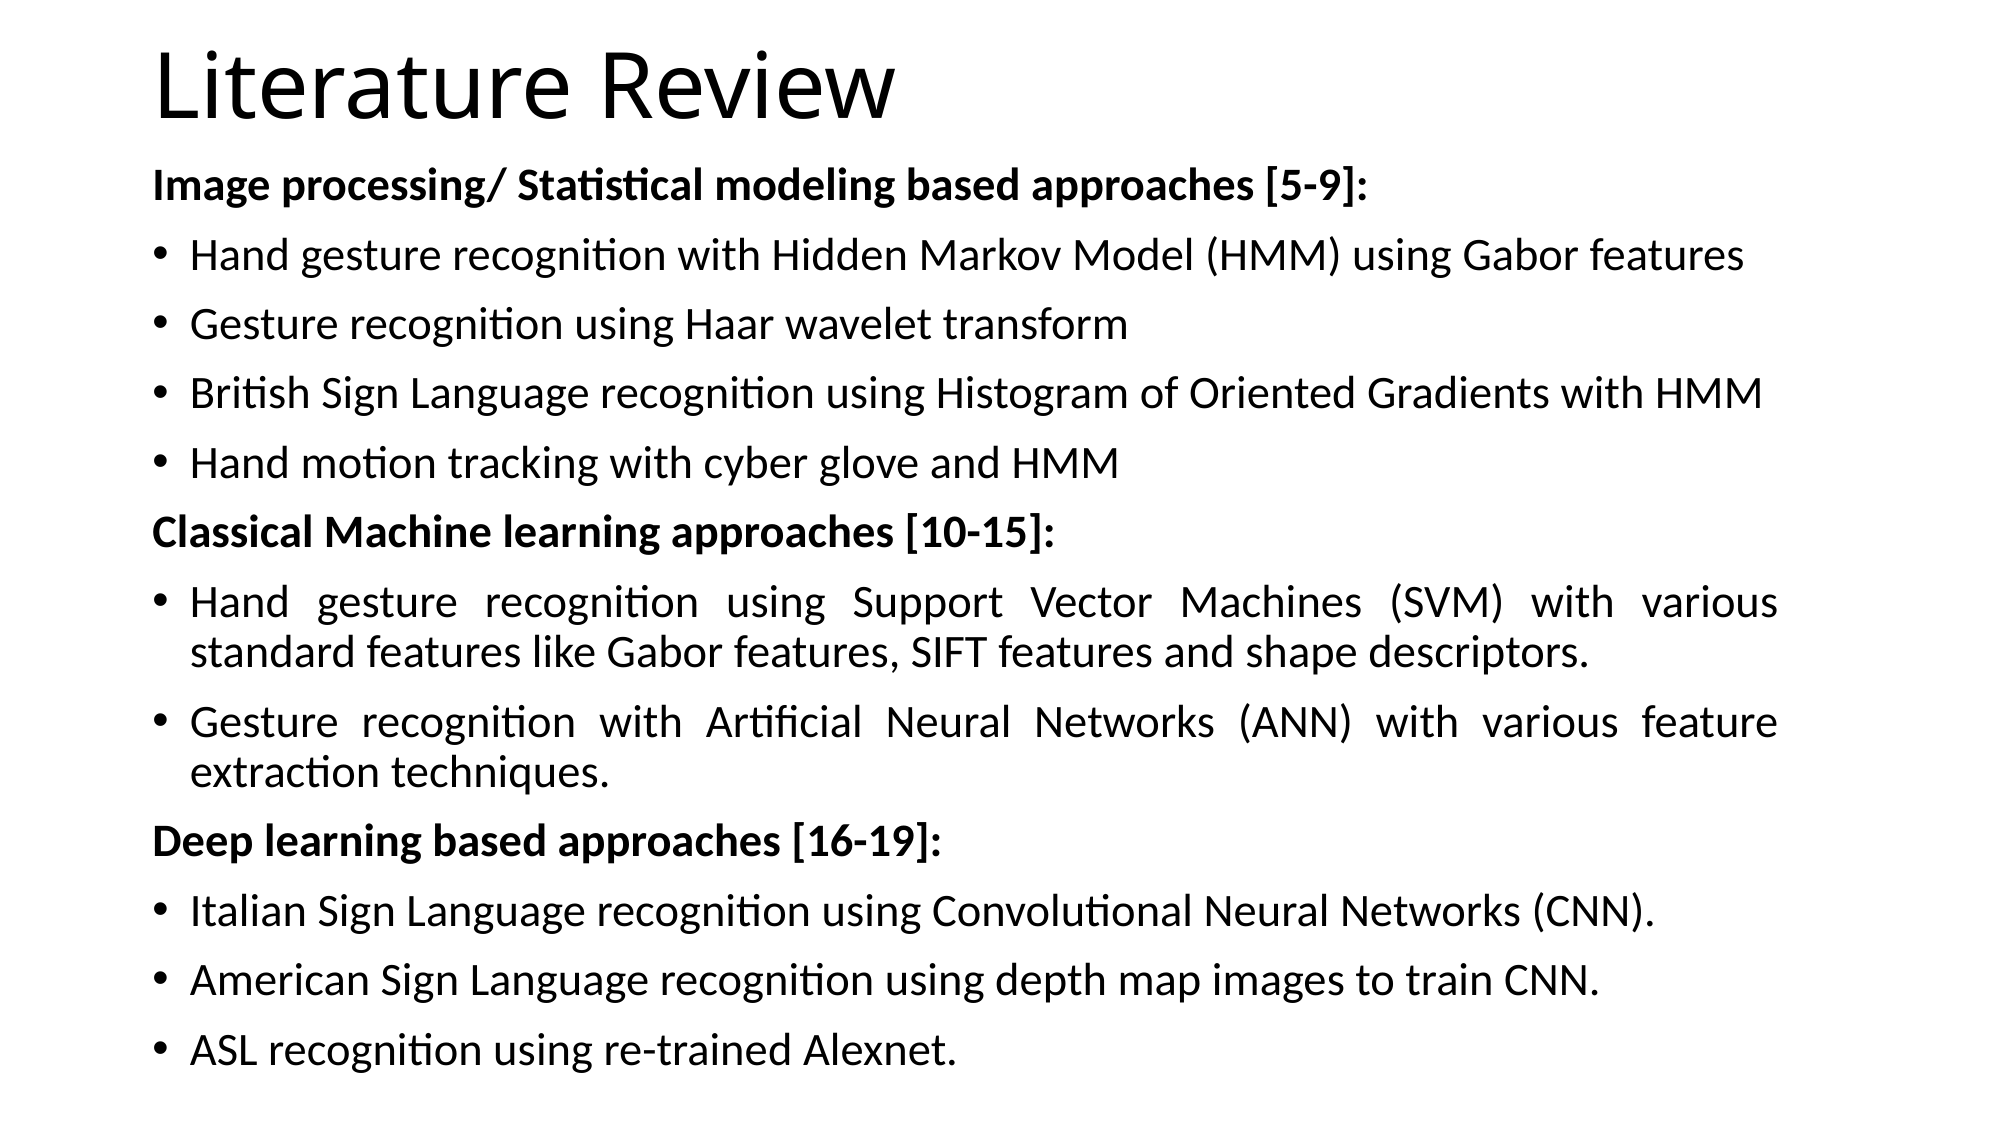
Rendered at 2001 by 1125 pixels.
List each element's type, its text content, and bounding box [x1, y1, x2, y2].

title Literature Review [137, 0, 1863, 198]
list Image processing/ Statistical modeling based approaches [5-9]: Hand gesture recognition with Hidden Markov Model (HMM) using Gabor features Gesture recognition using Haar wavelet transform British Sign Language recognition using Histogram of Oriented Gradients with HMM Hand motion tracking with cyber glove and HMM Classical Machine learning approaches [10-15]: Hand gesture recognition using Support Vector Machines (SVM) with various standard features like Gabor features, SIFT features and shape descriptors. Gesture recognition with Artificial Neural Networks (ANN) with various feature extraction techniques. Deep learning based approaches [16-19]: Italian Sign Language recognition using Convolutional Neural Networks (CNN). American Sign Language recognition using depth map images to train CNN. ASL recognition using re-trained Alexnet. [137, 152, 1795, 1113]
